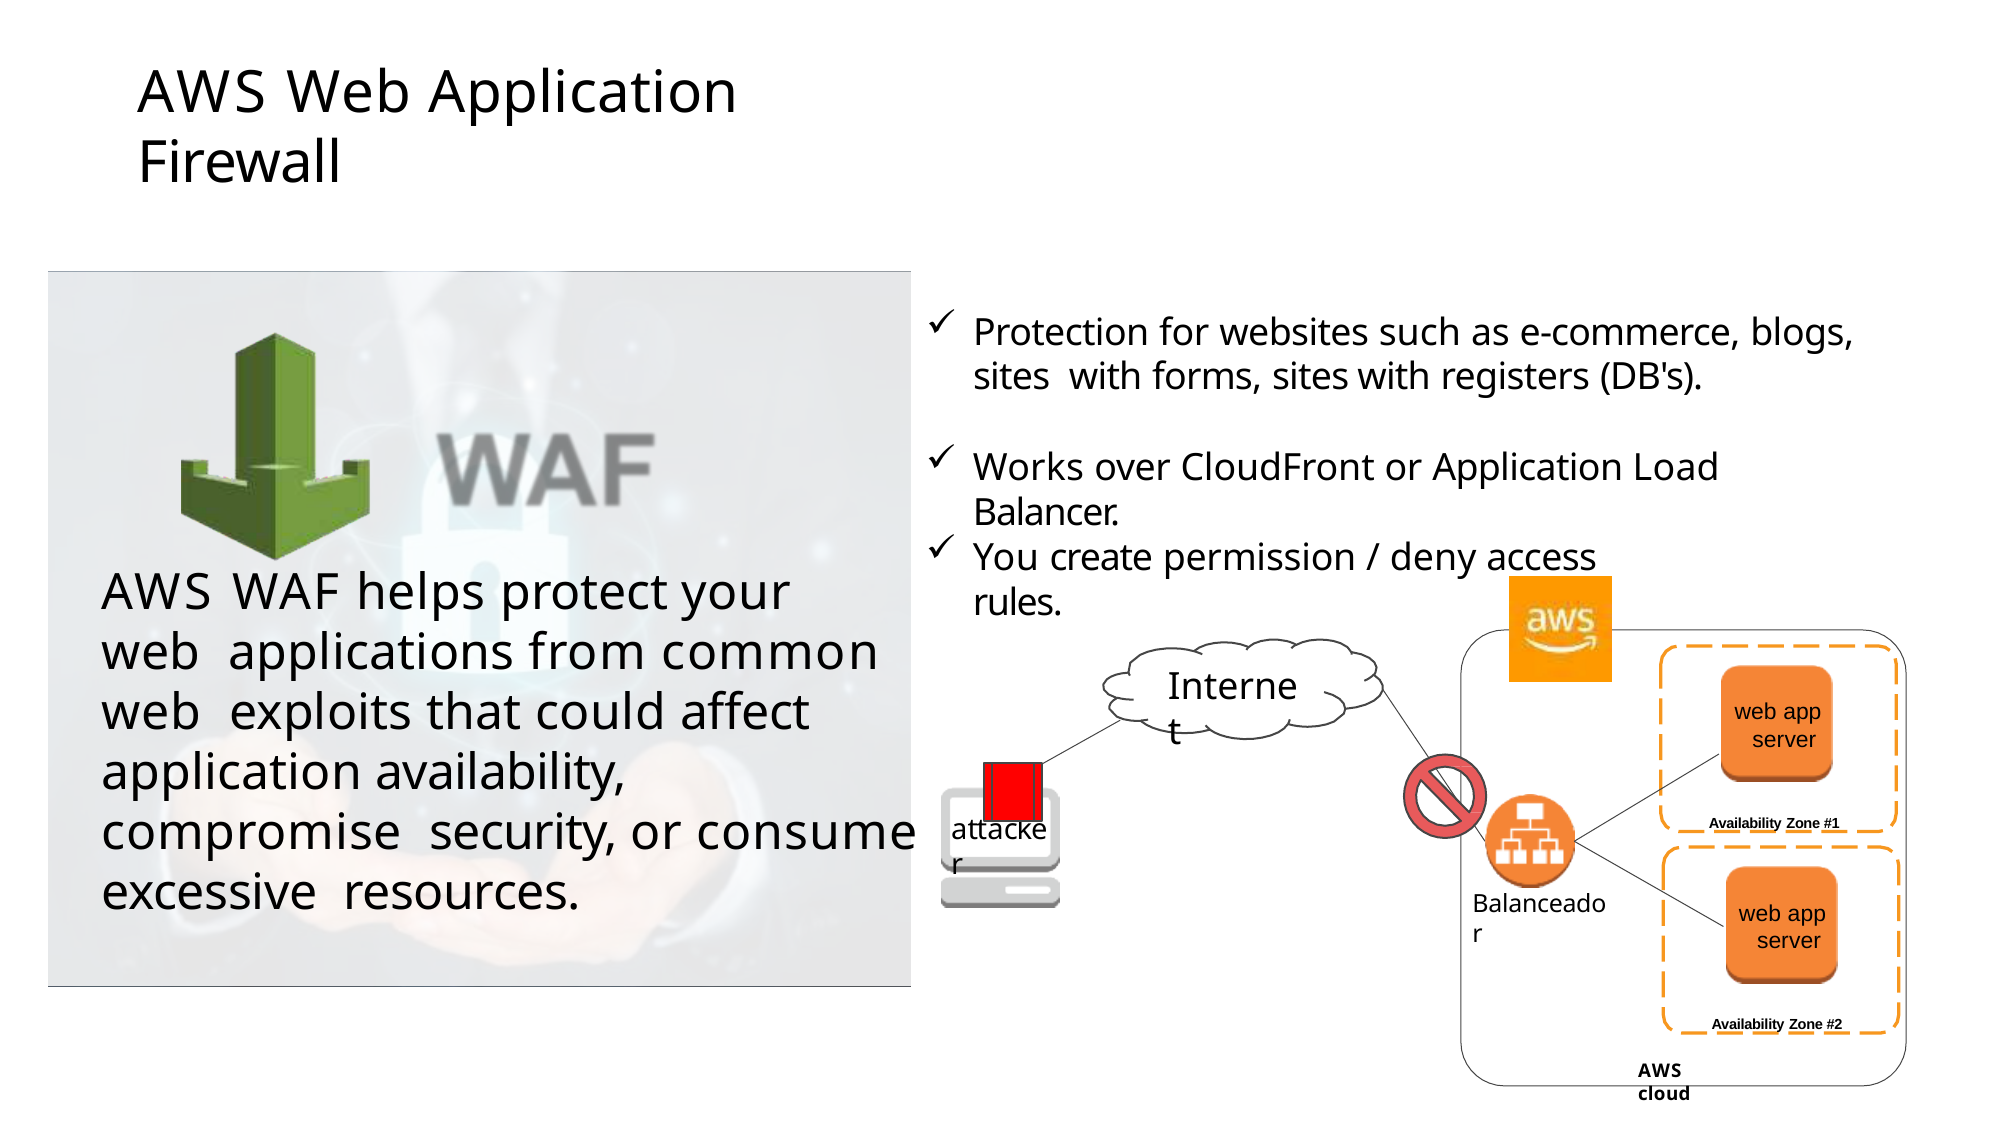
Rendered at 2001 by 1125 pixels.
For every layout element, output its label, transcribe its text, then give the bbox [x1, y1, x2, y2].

picture [1726, 866, 1838, 984]
text_box [1460, 660, 1907, 1086]
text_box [1402, 753, 1488, 840]
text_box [47, 271, 942, 987]
text_box Protection for websites such as e-commerce, blogs, sites with forms, sites with registers (DB's). [946, 305, 1901, 398]
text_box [941, 638, 1384, 908]
title AWS Web Application Firewall [135, 51, 938, 242]
text_box Works over CloudFront or Application Load Balancer. [946, 440, 1841, 533]
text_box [983, 762, 1043, 822]
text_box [1381, 576, 1899, 843]
picture [1721, 664, 1834, 783]
text_box You create permission / deny access rules. [946, 530, 1666, 623]
text_box AWS cloud [1636, 1057, 1736, 1105]
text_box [1484, 794, 1901, 1035]
text_box Balanceador [1470, 885, 1479, 947]
